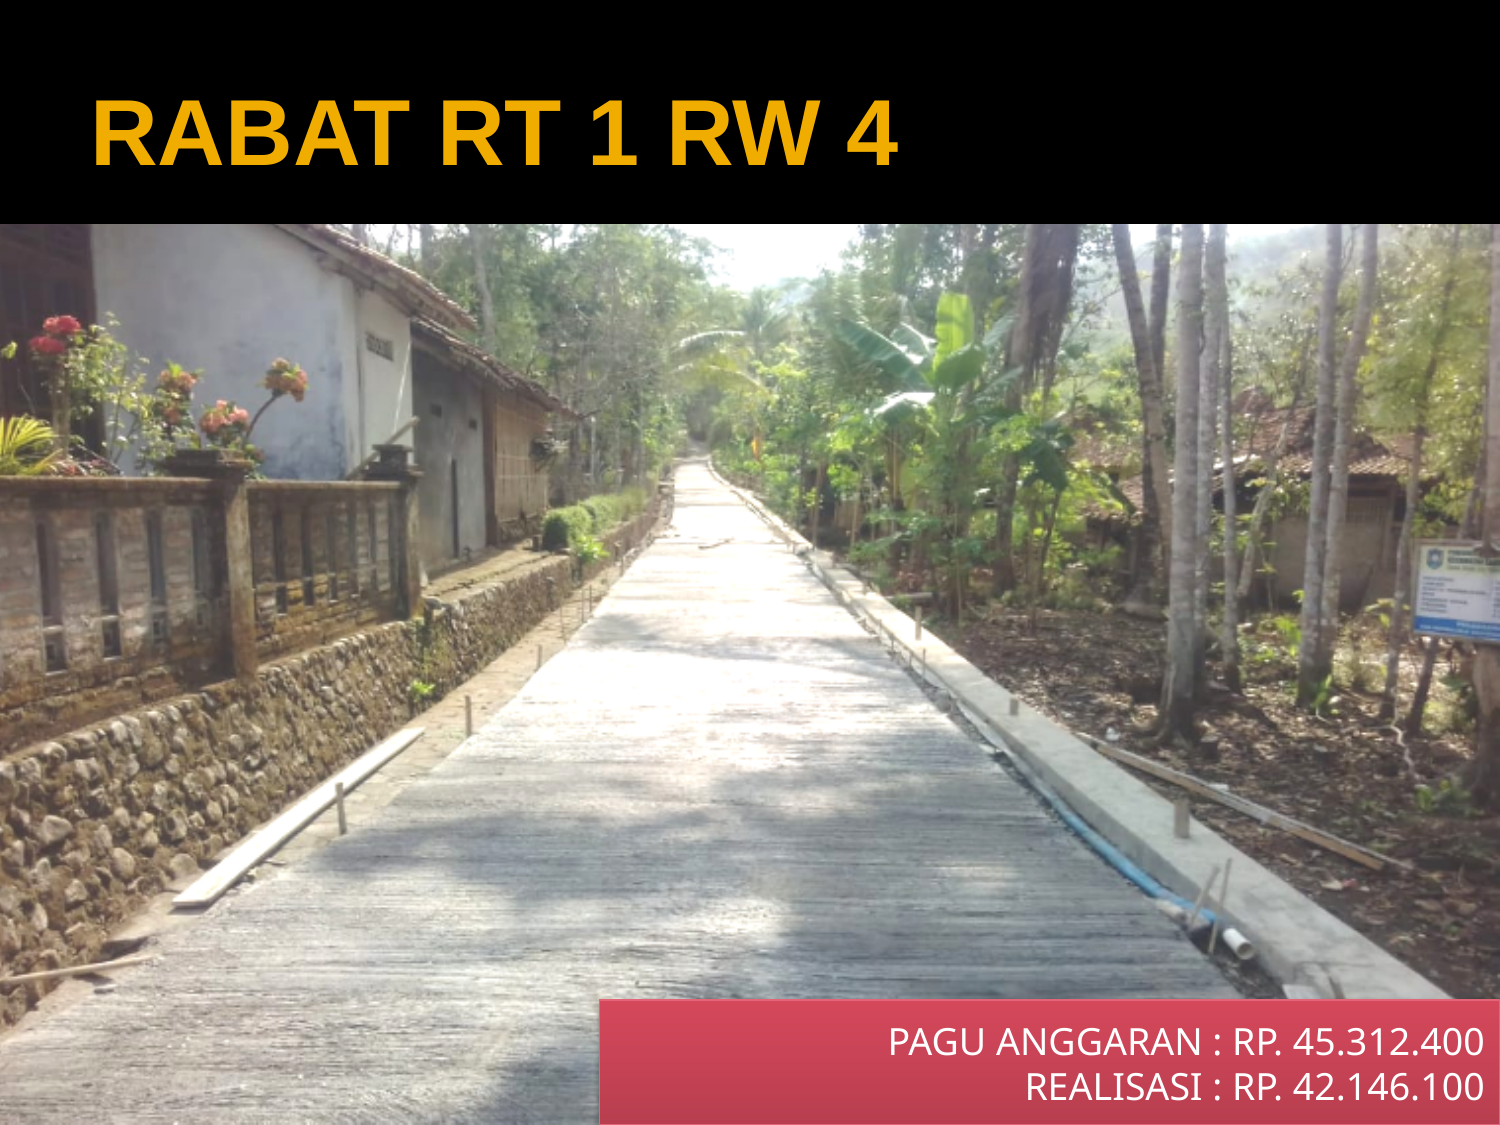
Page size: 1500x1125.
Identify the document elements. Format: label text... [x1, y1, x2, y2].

title RABAT RT 1 RW 4 [75, 25, 1425, 224]
picture [0, 224, 1500, 1125]
